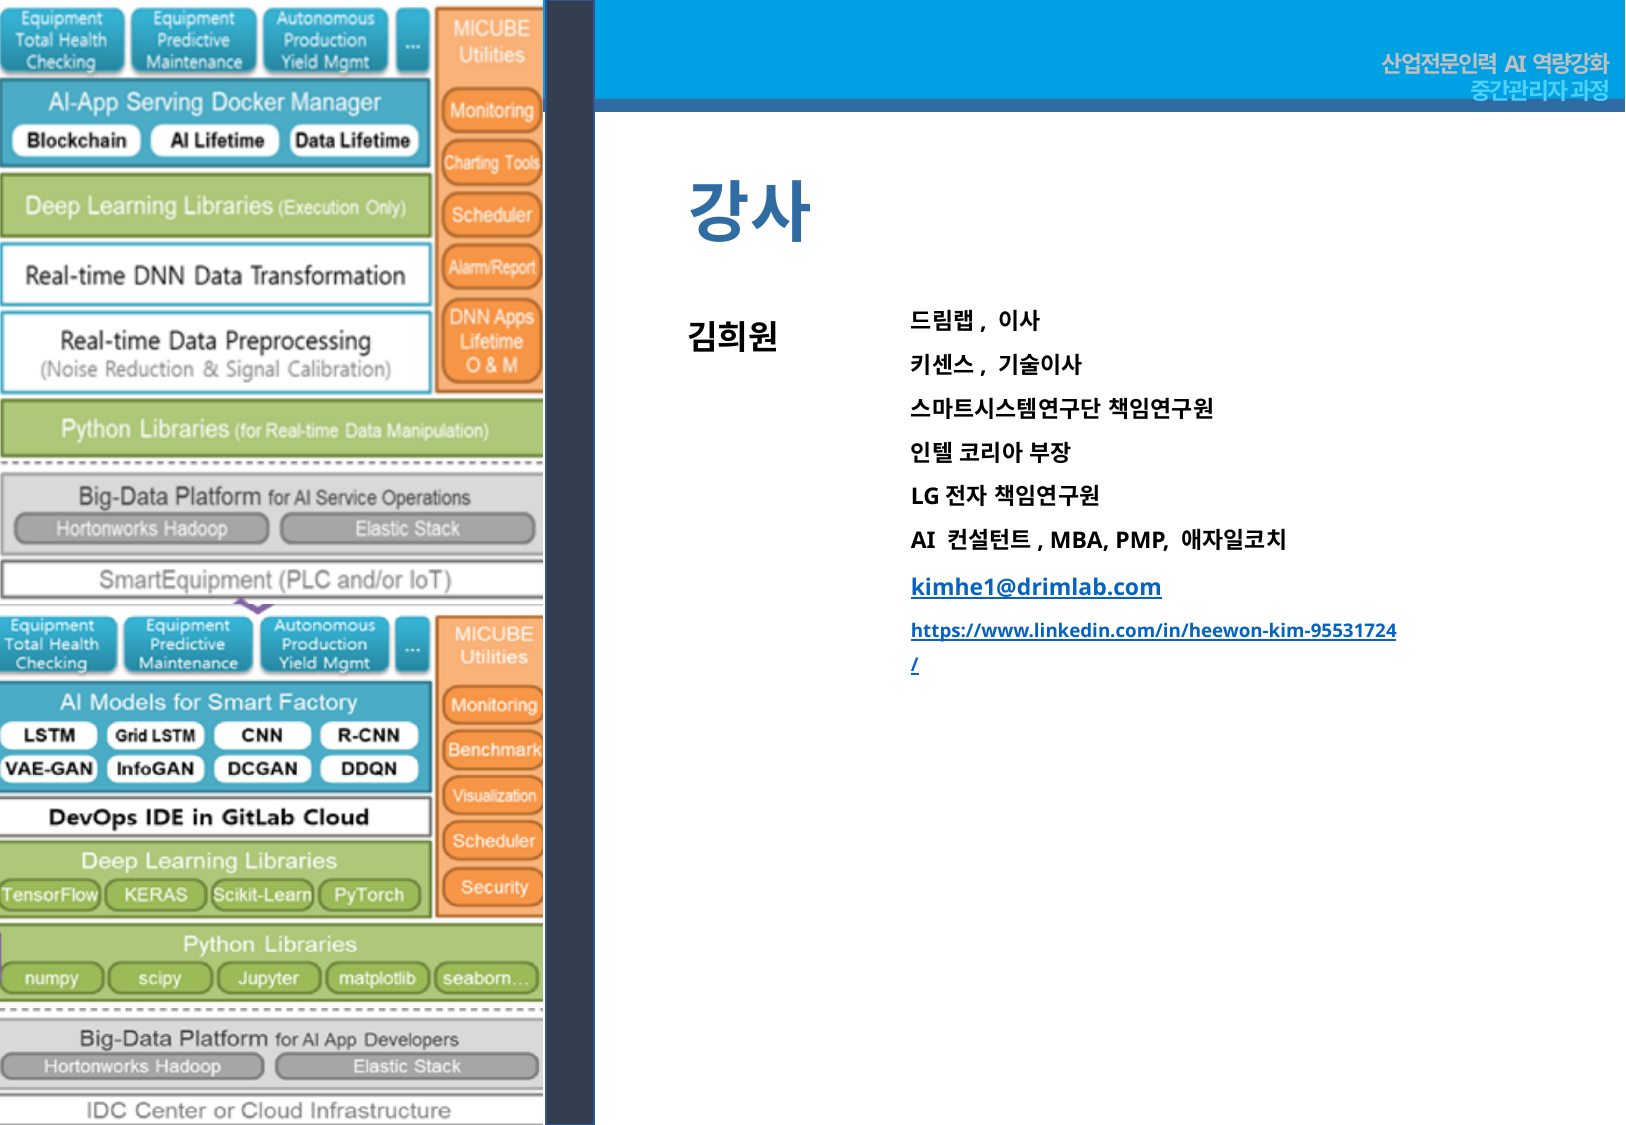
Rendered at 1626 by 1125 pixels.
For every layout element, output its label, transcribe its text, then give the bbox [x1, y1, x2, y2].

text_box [0, 0, 595, 1125]
text_box 산업전문인력AI역량강화 중간관리자 과정 [1291, 42, 1625, 112]
text_box 강사 [672, 161, 1139, 258]
text_box 드림랩, 이사 키센스, 기술이사 스마트시스템연구단 책임연구원 인텔 코리아 부장 LG전자 책임연구원 AI 컨설턴트, MBA, PMP, 애자일코치 kimhe1@drimlab.com https://www.linkedin.com/in/heewon-kim-95531724/ [896, 282, 1415, 694]
text_box 김희원 [672, 284, 896, 364]
